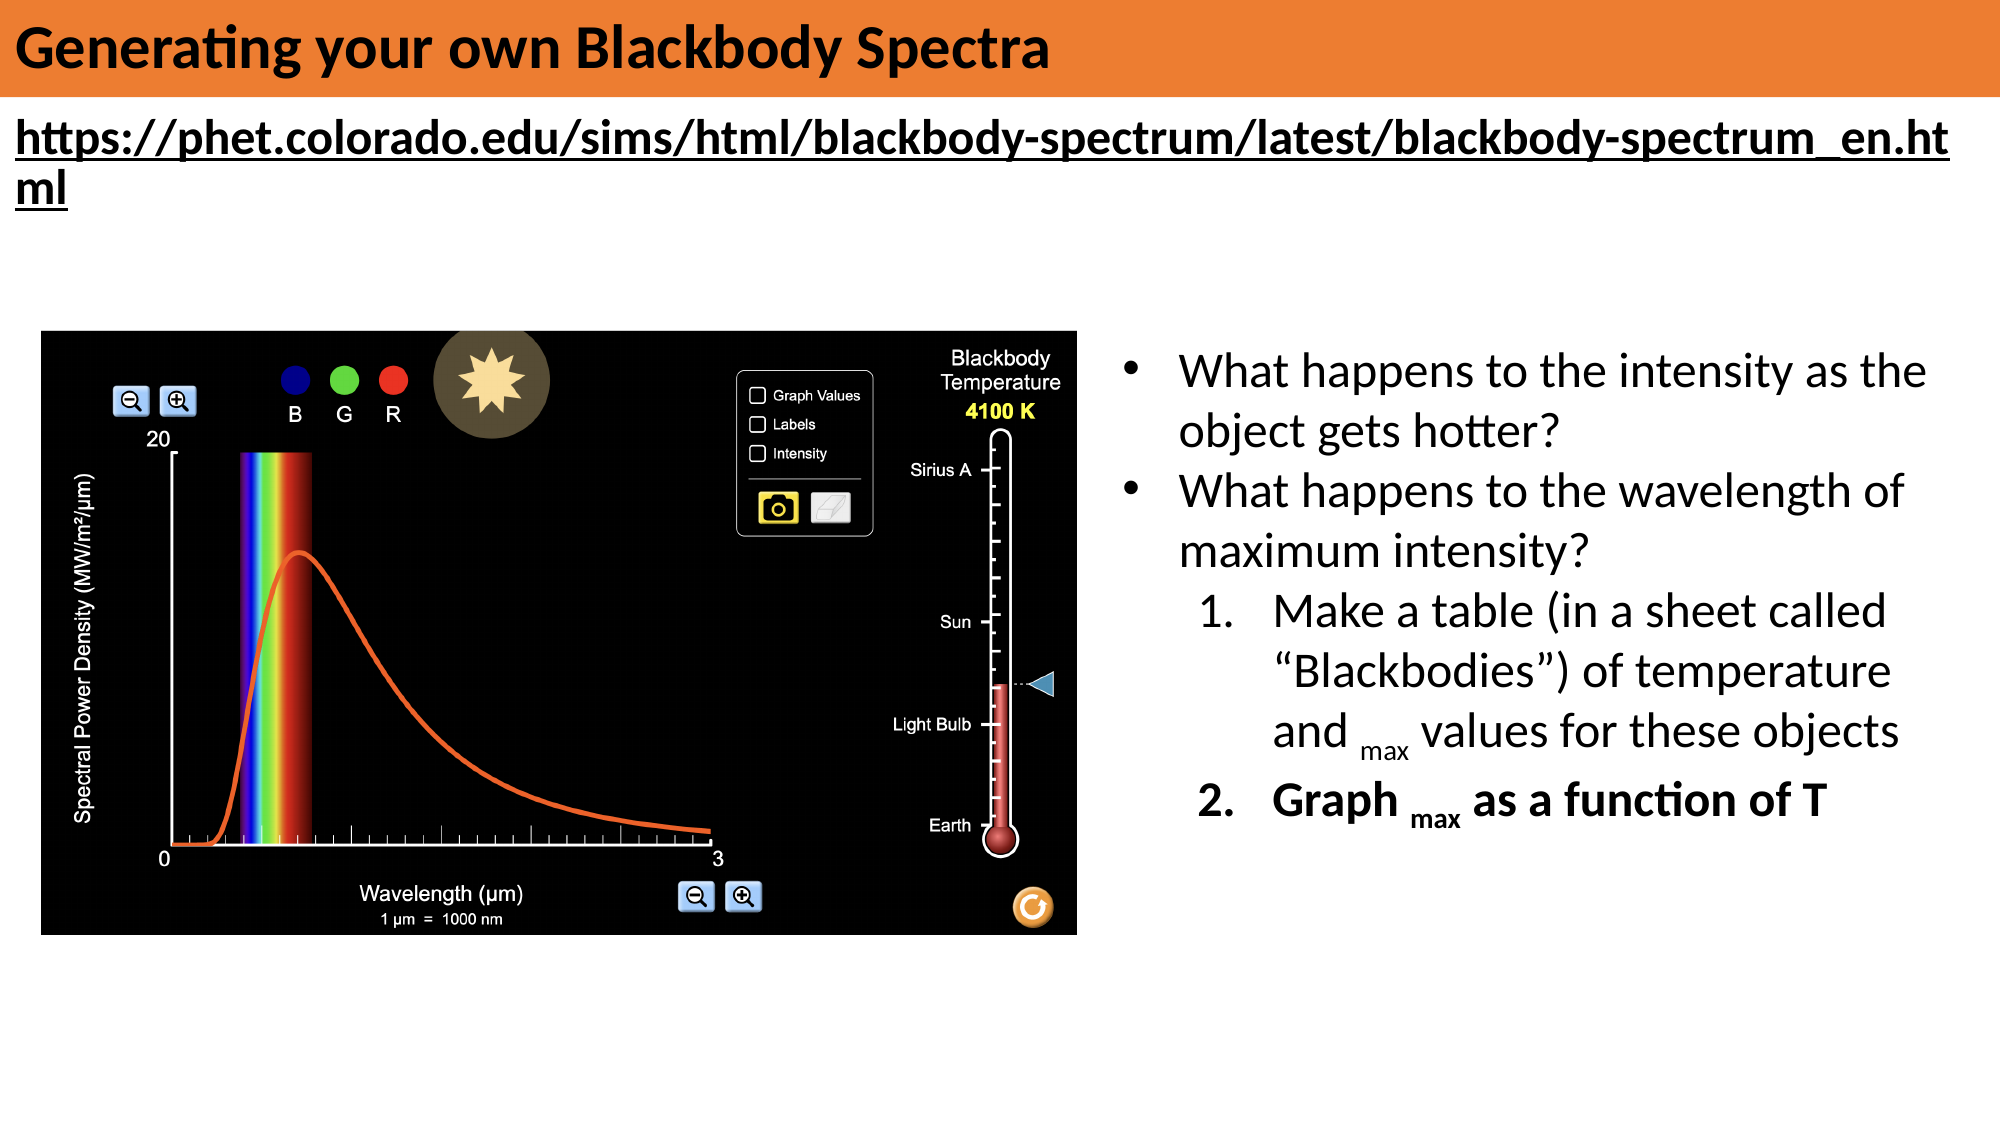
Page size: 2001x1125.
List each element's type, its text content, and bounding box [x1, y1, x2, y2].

text_box https://phet.colorado.edu/sims/html/blackbody-spectrum/latest/blackbody-spectrum_en.html [0, 97, 2000, 232]
title Generating your own Blackbody Spectra [0, 0, 2000, 97]
picture [41, 330, 1078, 935]
